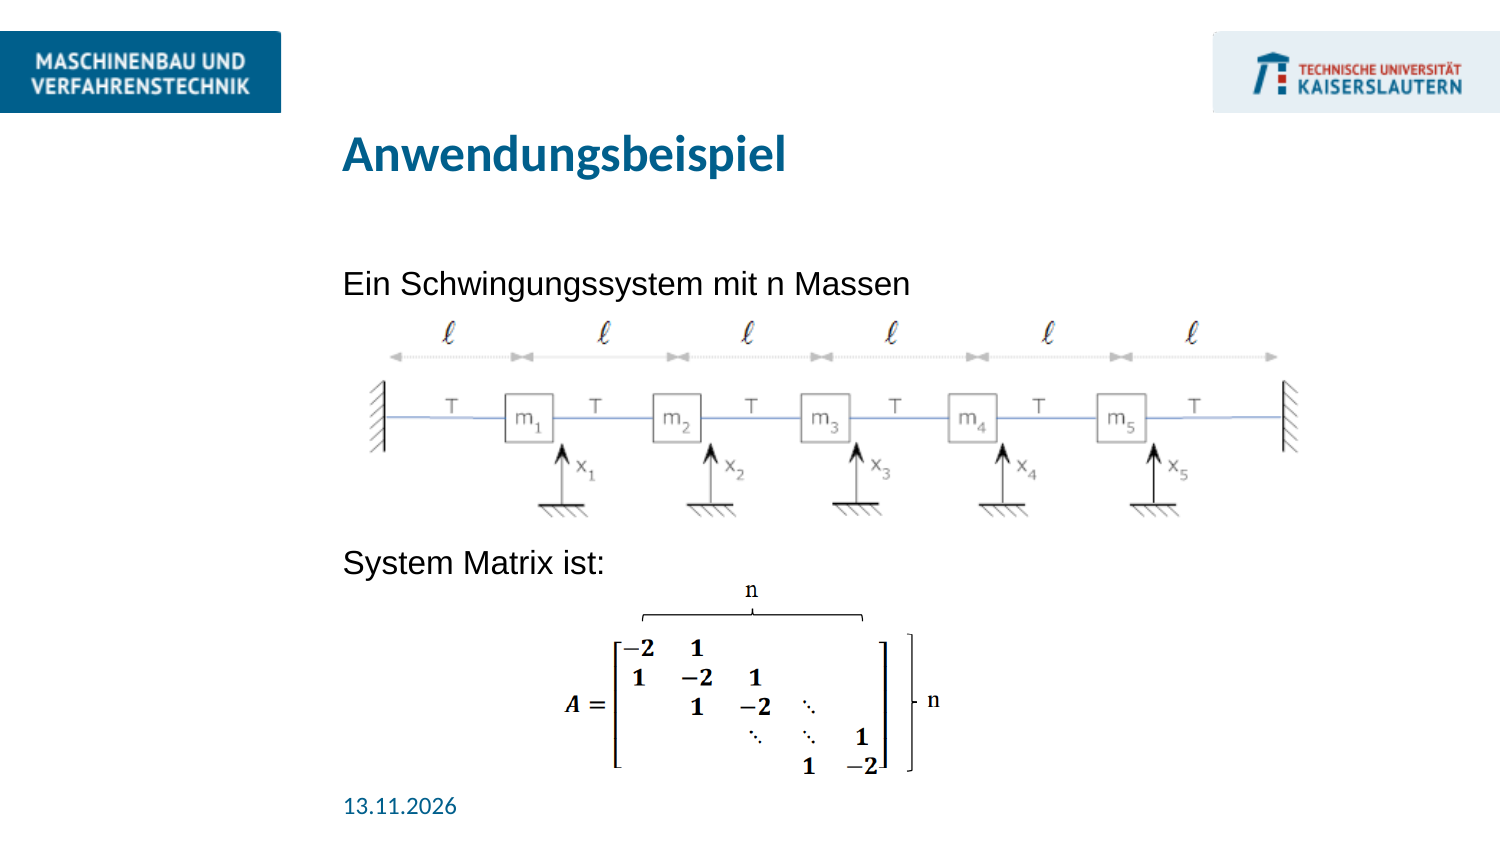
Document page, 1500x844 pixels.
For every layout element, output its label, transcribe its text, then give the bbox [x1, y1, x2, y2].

picture [363, 314, 1307, 530]
title Anwendungsbeispiel [327, 112, 1425, 253]
subtitle Ein Schwingungssystem mit n Massen System Matrix ist: [327, 254, 1425, 698]
picture [551, 578, 949, 783]
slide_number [327, 782, 678, 827]
